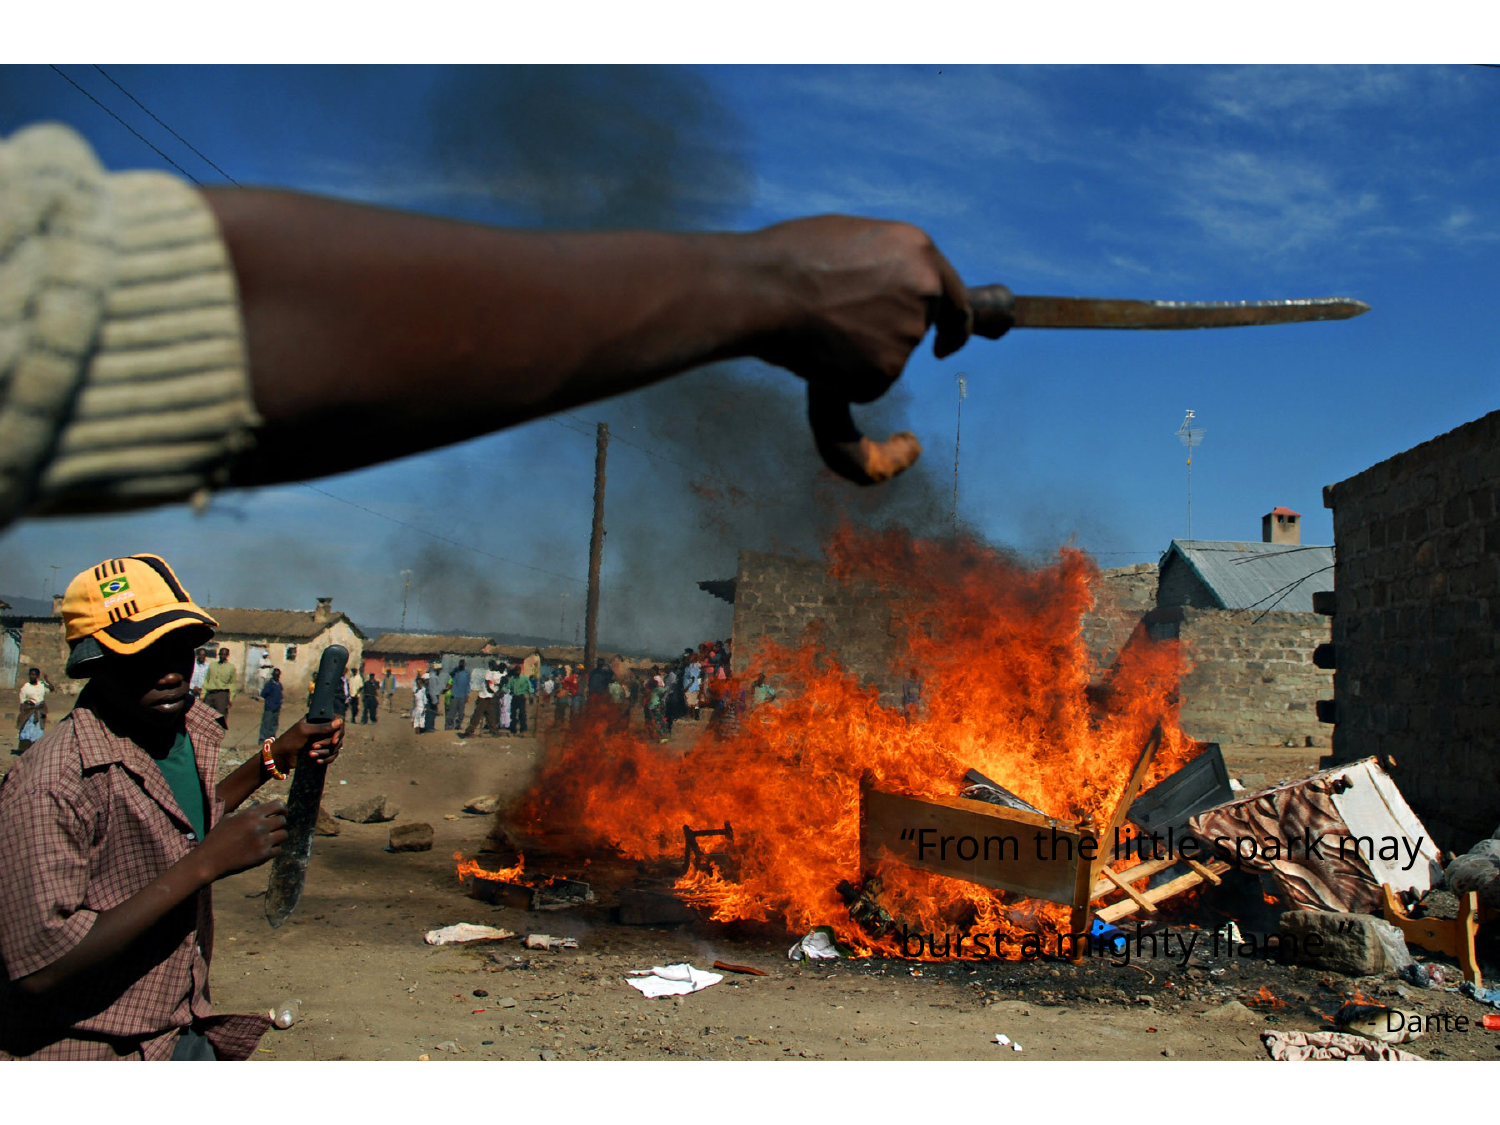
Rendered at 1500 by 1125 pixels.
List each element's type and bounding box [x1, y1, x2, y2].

picture [0, 64, 1500, 1061]
